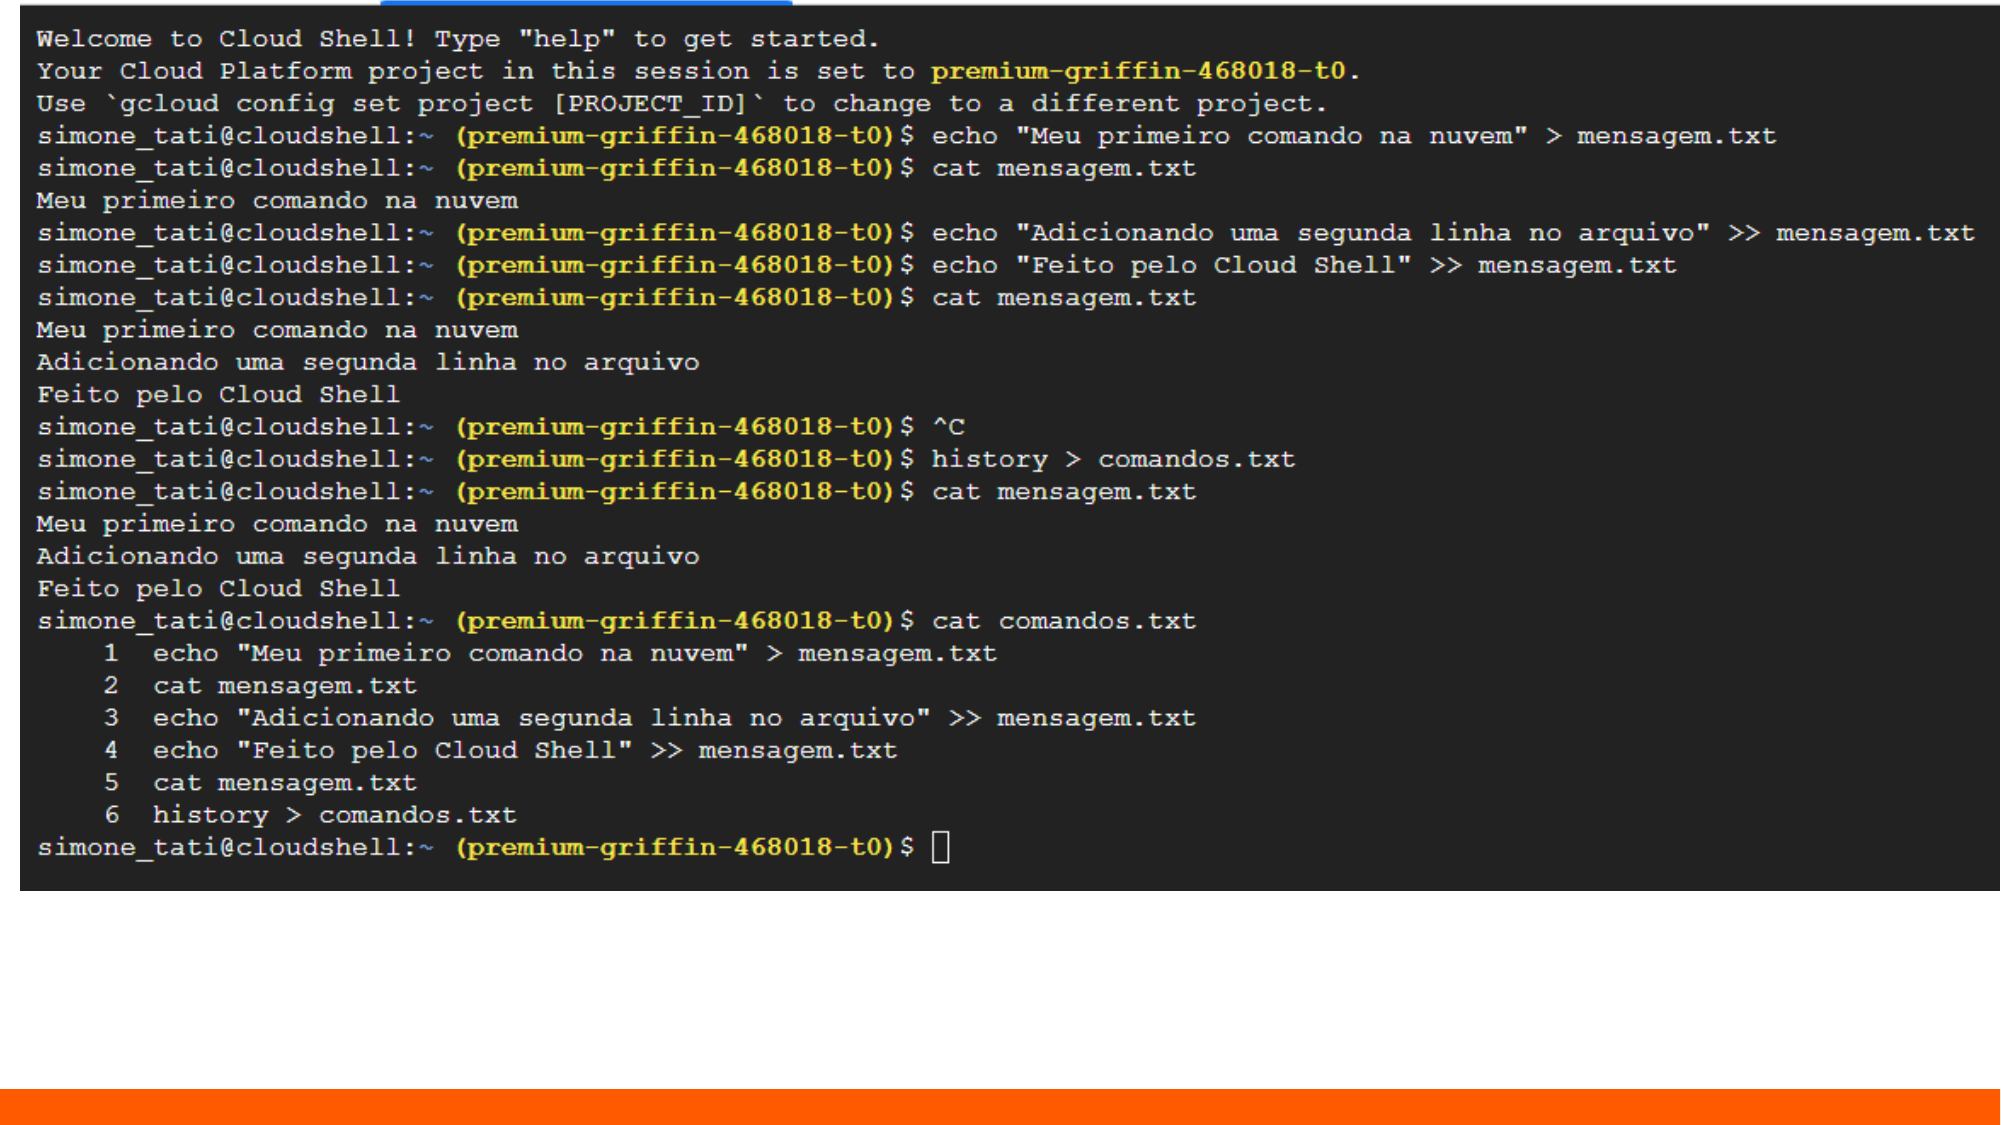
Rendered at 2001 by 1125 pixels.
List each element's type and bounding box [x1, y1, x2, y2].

picture [20, 0, 2000, 891]
